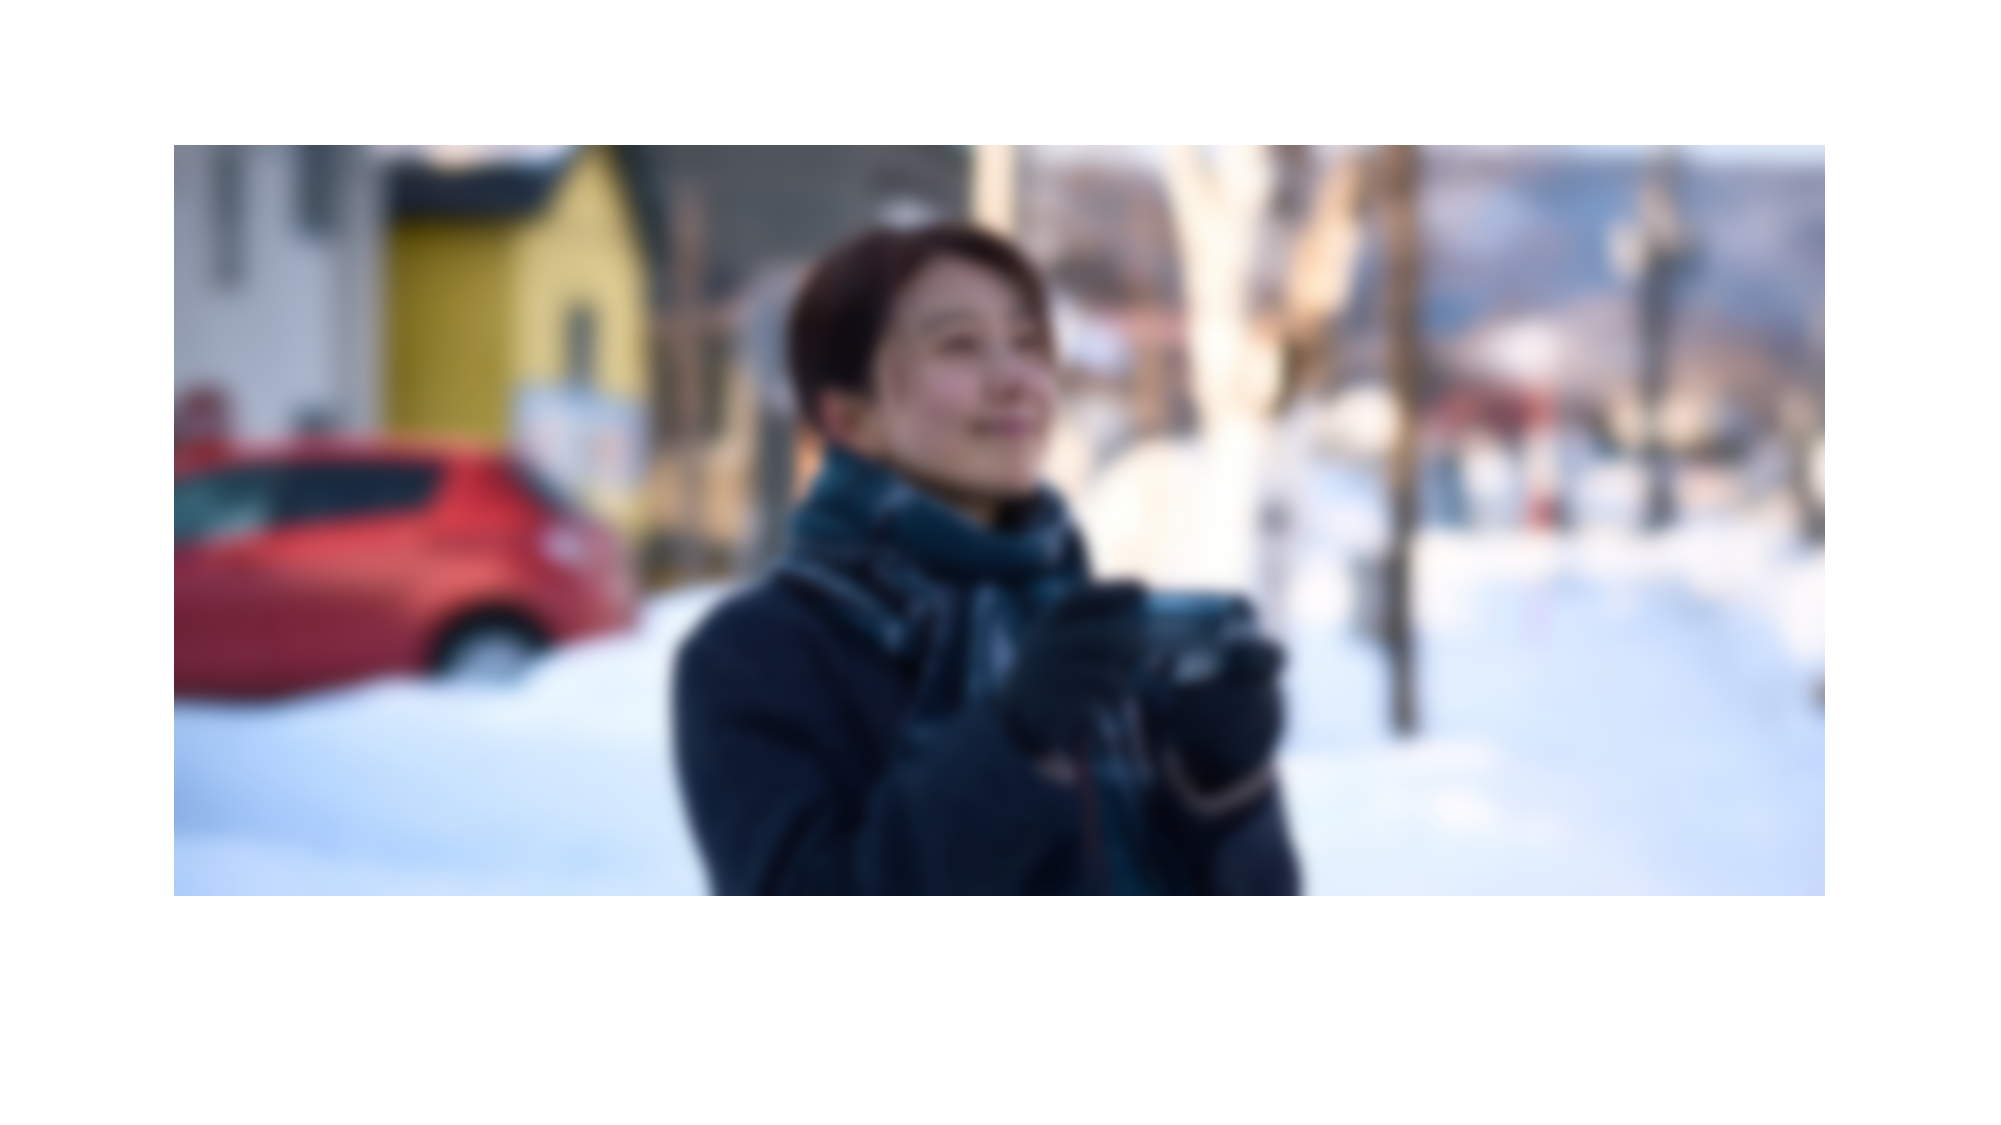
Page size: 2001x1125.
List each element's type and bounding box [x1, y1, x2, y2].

picture [174, 145, 1825, 896]
